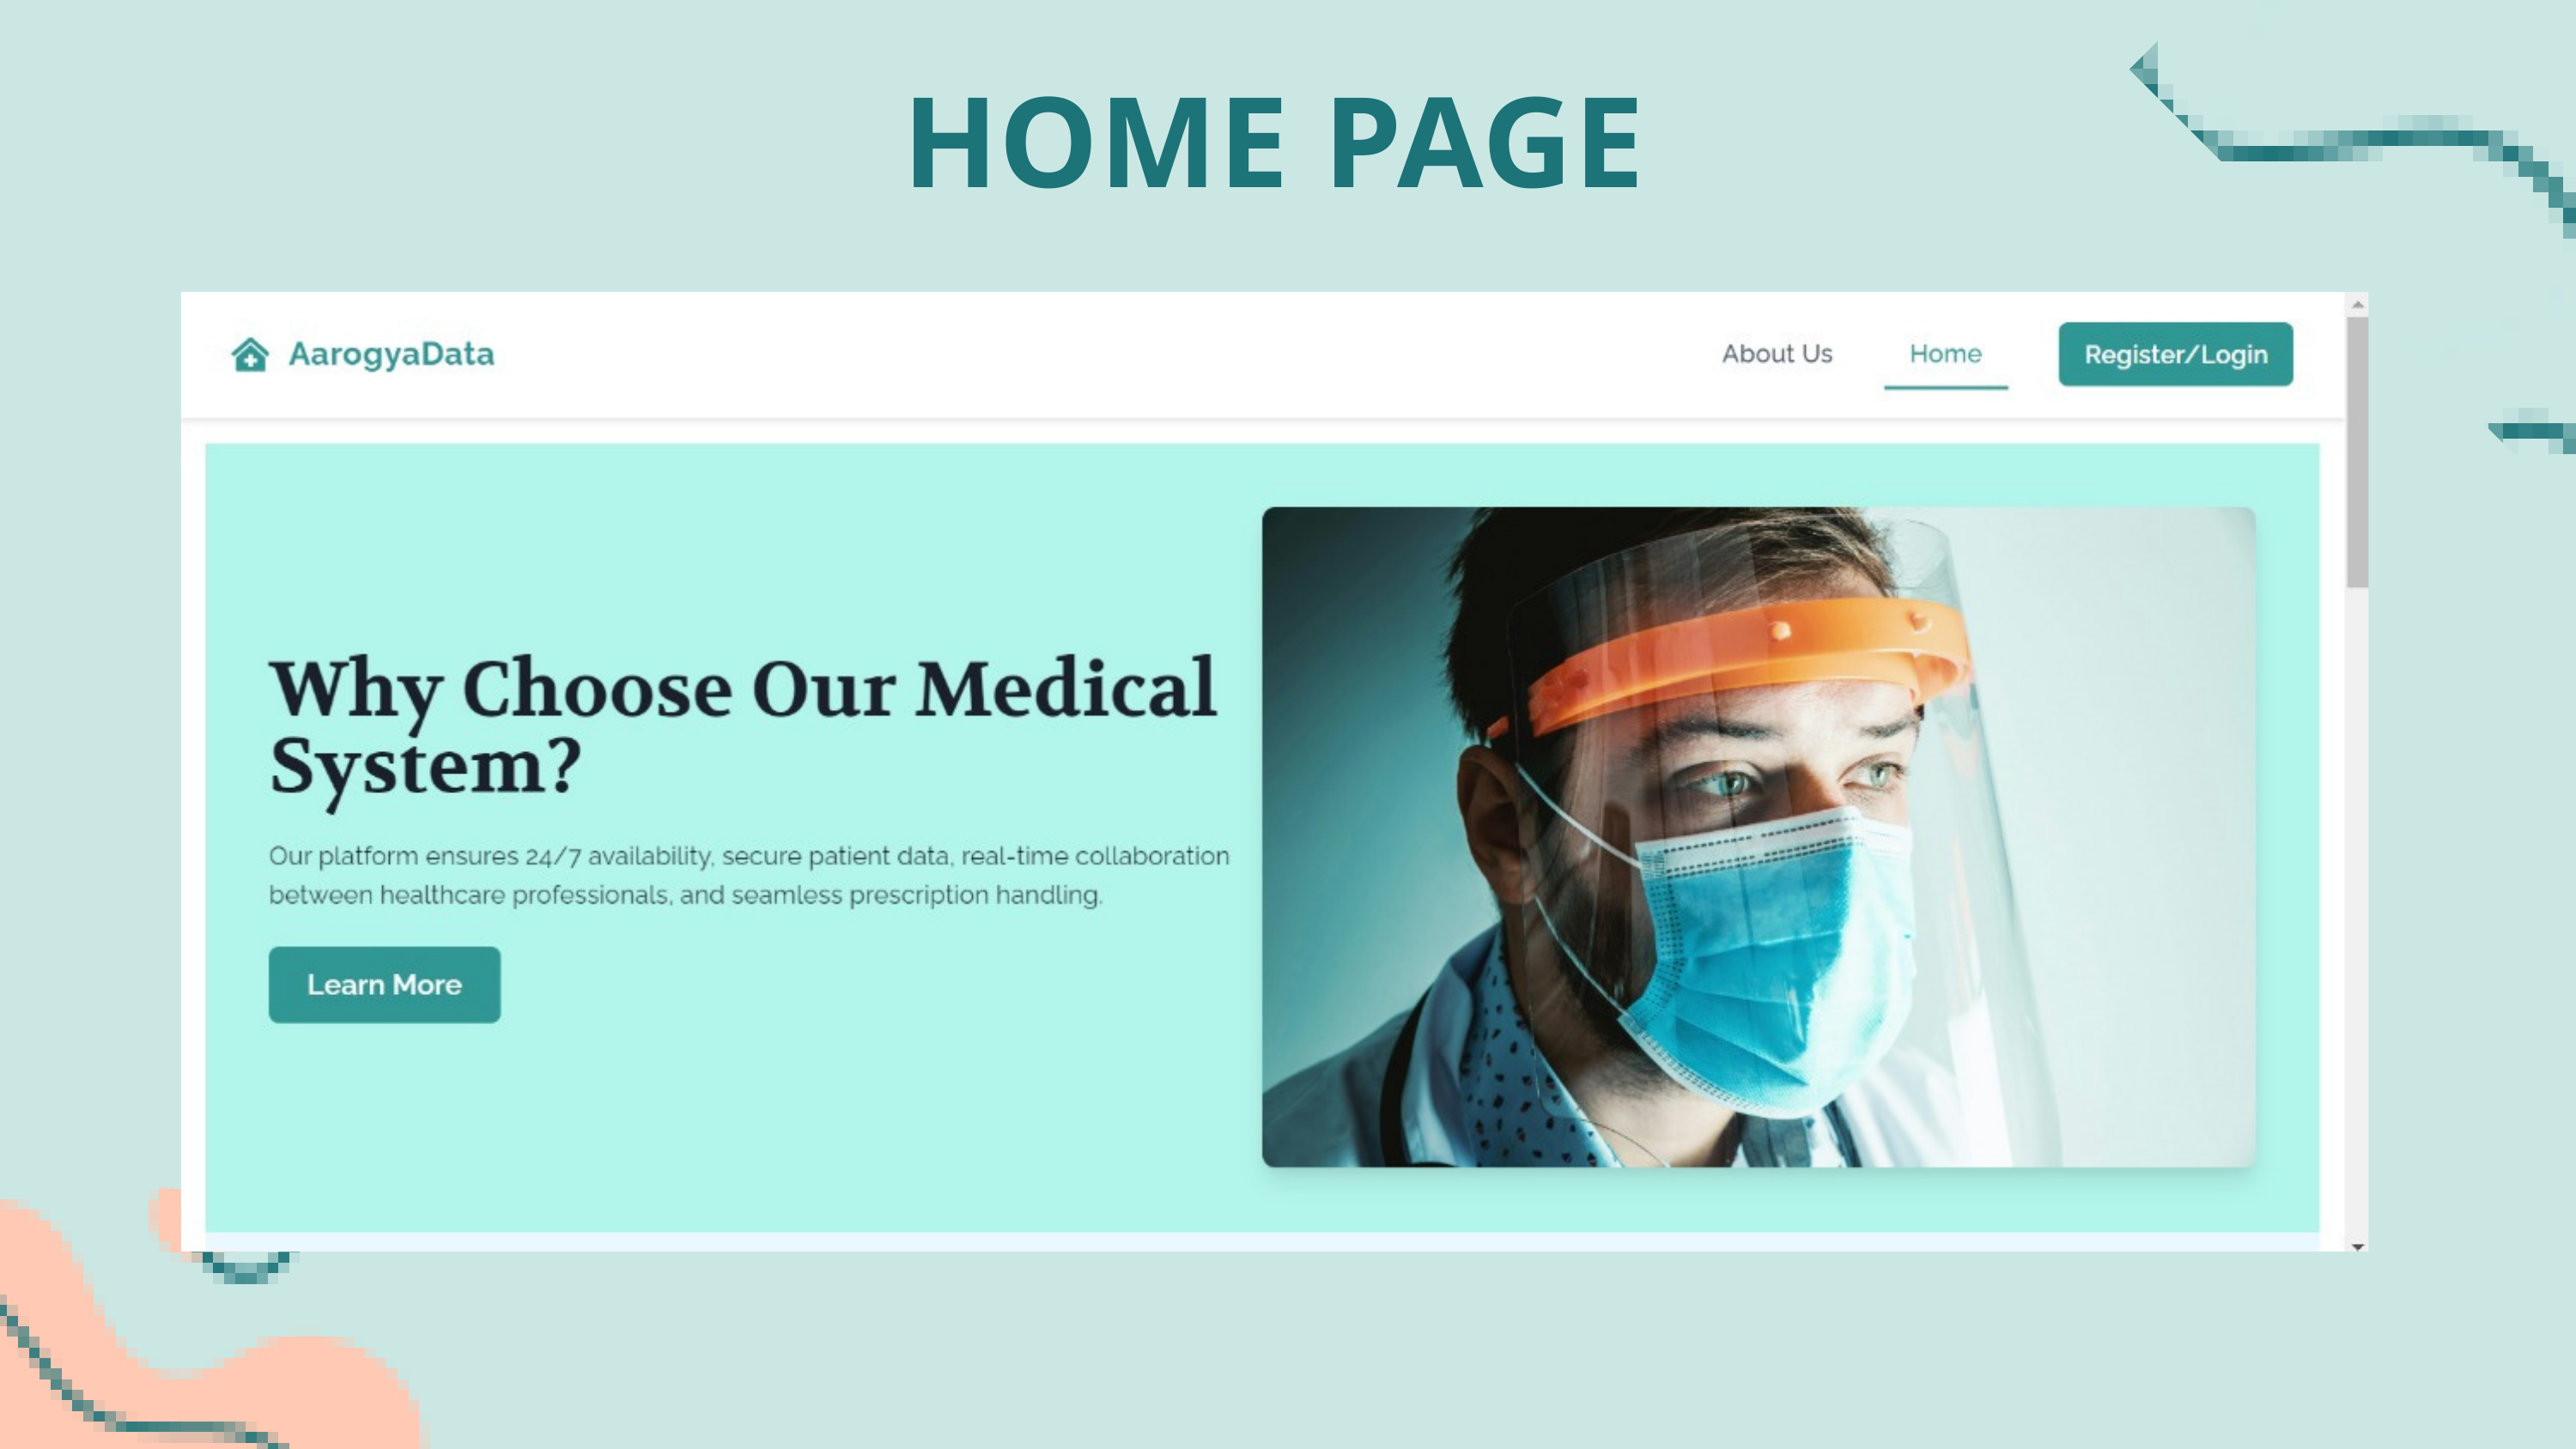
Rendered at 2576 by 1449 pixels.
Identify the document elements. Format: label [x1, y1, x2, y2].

text_box [0, 0, 2576, 1449]
